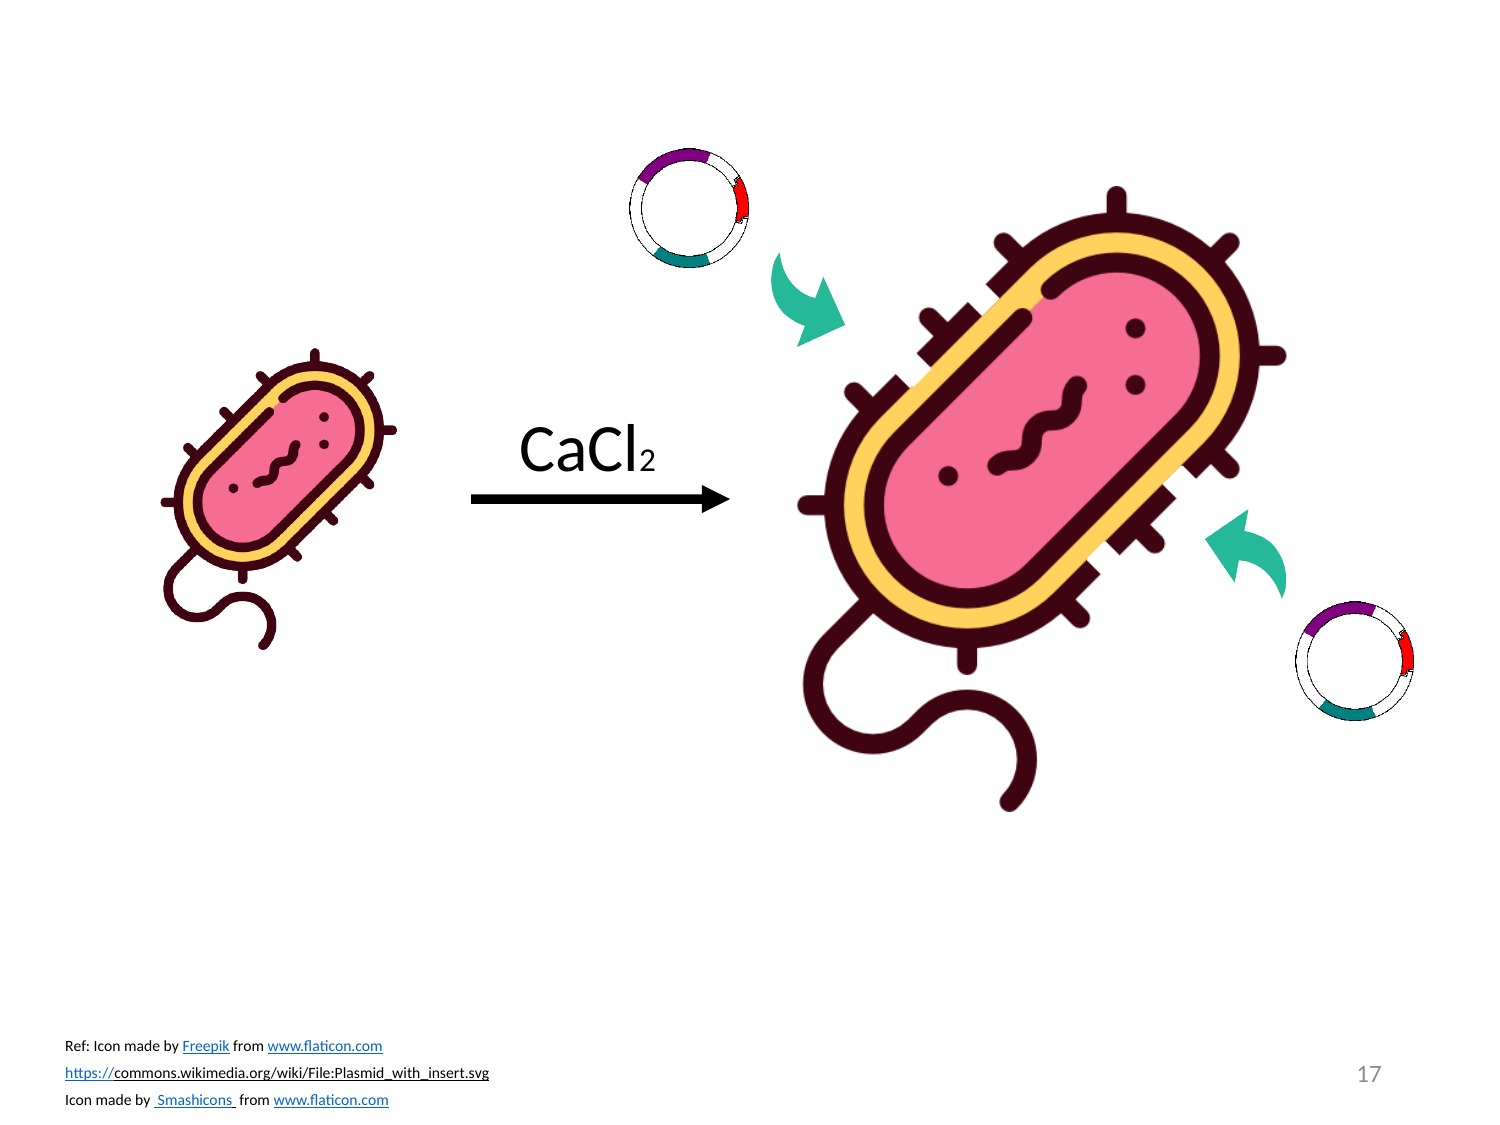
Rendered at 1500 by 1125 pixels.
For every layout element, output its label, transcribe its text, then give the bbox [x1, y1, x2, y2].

text_box CaCl2 [504, 395, 697, 492]
picture [127, 348, 430, 650]
text_box Ref: Icon made by Freepik from www.flaticon.com https://commons.wikimedia.org/wiki/File:Plasmid_with_insert.svg Icon made by Smashicons from www.flaticon.com [50, 1020, 1088, 1117]
slide_number 17 [1088, 1042, 1397, 1103]
picture [629, 148, 1414, 812]
